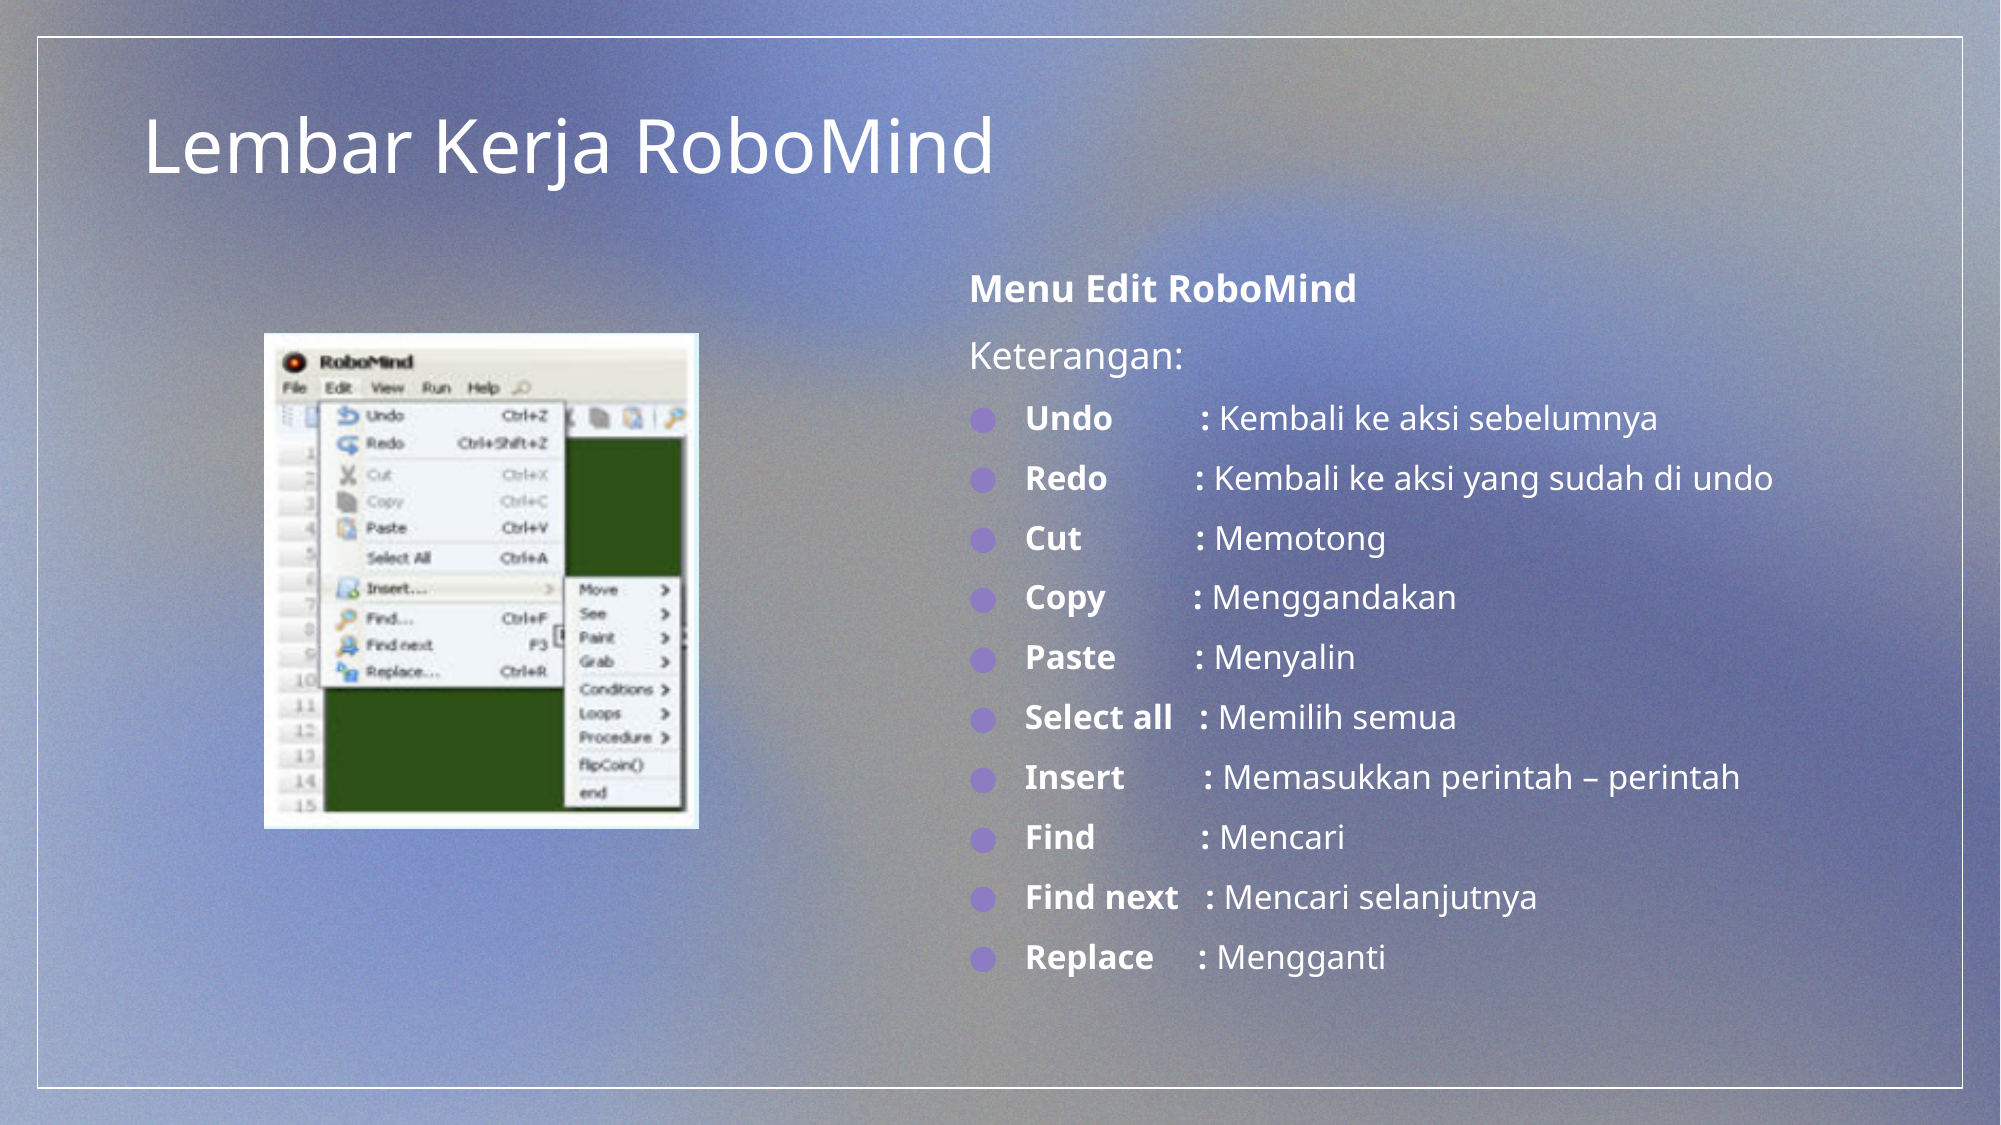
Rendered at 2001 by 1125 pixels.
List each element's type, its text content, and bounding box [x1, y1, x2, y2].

picture [0, 0, 2001, 1125]
title Lembar Kerja RoboMind [127, 83, 1875, 190]
subtitle Menu Edit RoboMind Keterangan: Undo : Kembali ke aksi sebelumnya Redo : Kembali ke aksi yang sudah di undo Cut : Memotong Copy : Menggandakan Paste : Menyalin Select all : Memilih semua Insert : Memasukkan perintah – perintah Find : Mencari Find next : Mencari selanjutnya Replace : Mengganti [934, 227, 1875, 1059]
